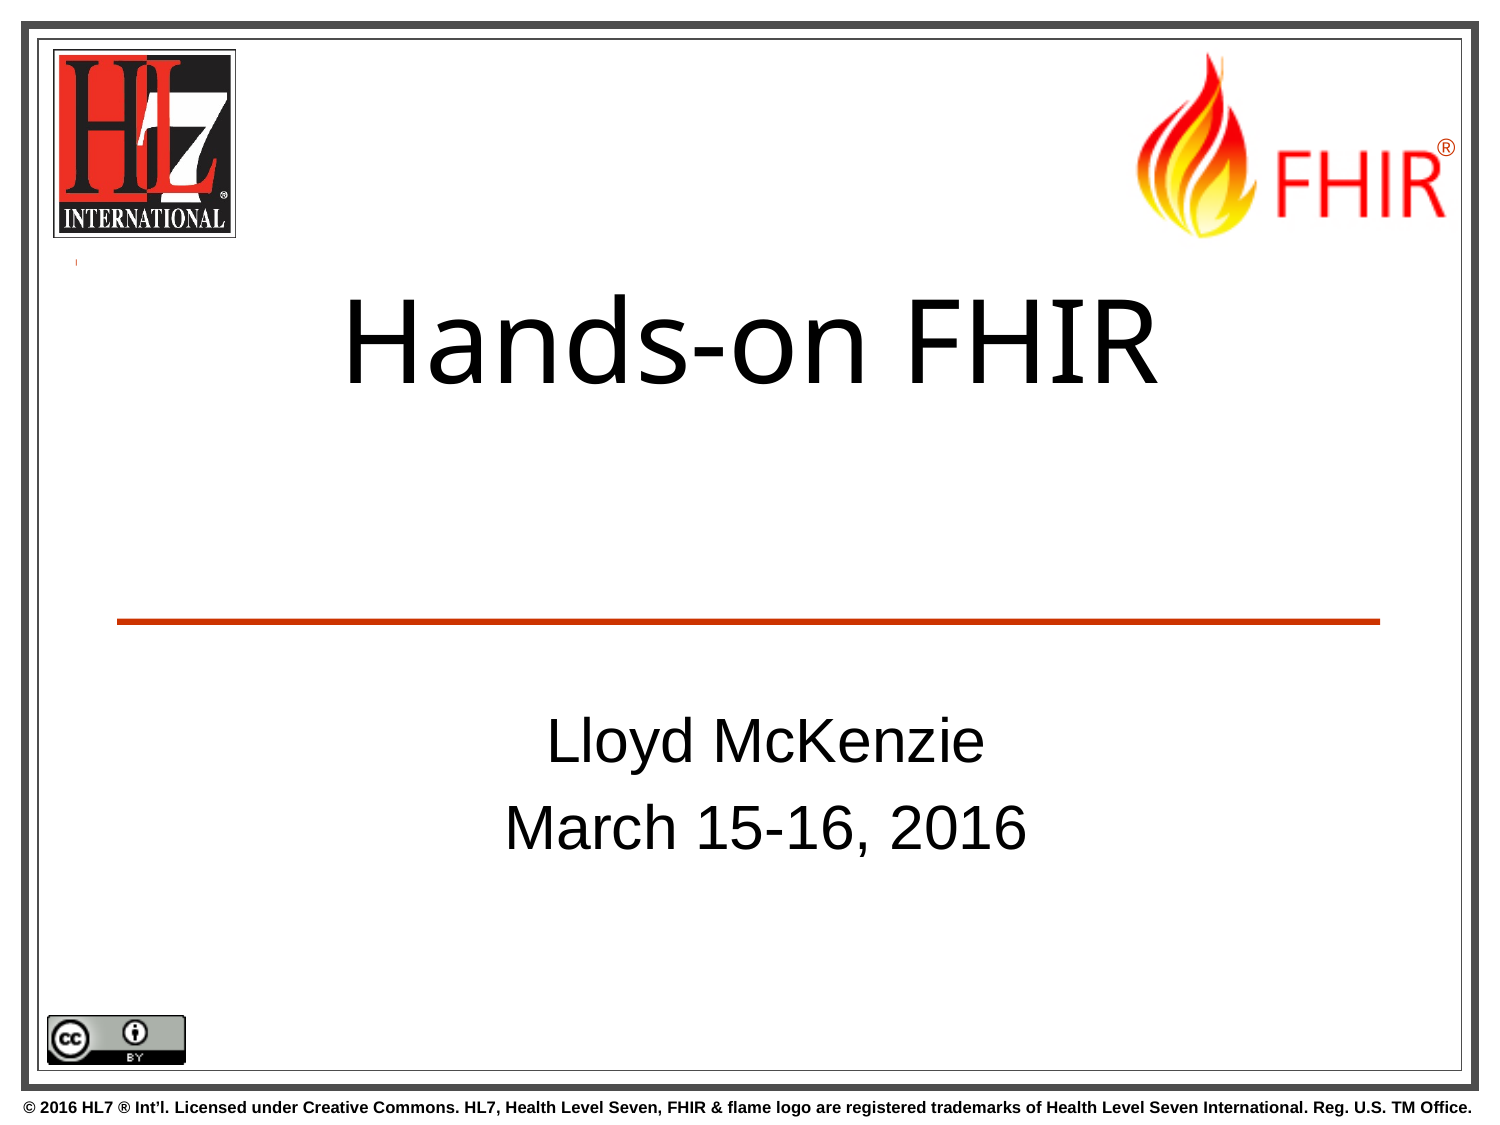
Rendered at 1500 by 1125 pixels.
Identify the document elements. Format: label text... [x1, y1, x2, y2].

picture [47, 1015, 186, 1065]
picture [1124, 42, 1458, 249]
text_box Lloyd McKenzie March 15-16, 2016 [241, 692, 1292, 912]
picture [53, 49, 236, 238]
title Hands-on FHIR [206, 137, 1294, 563]
